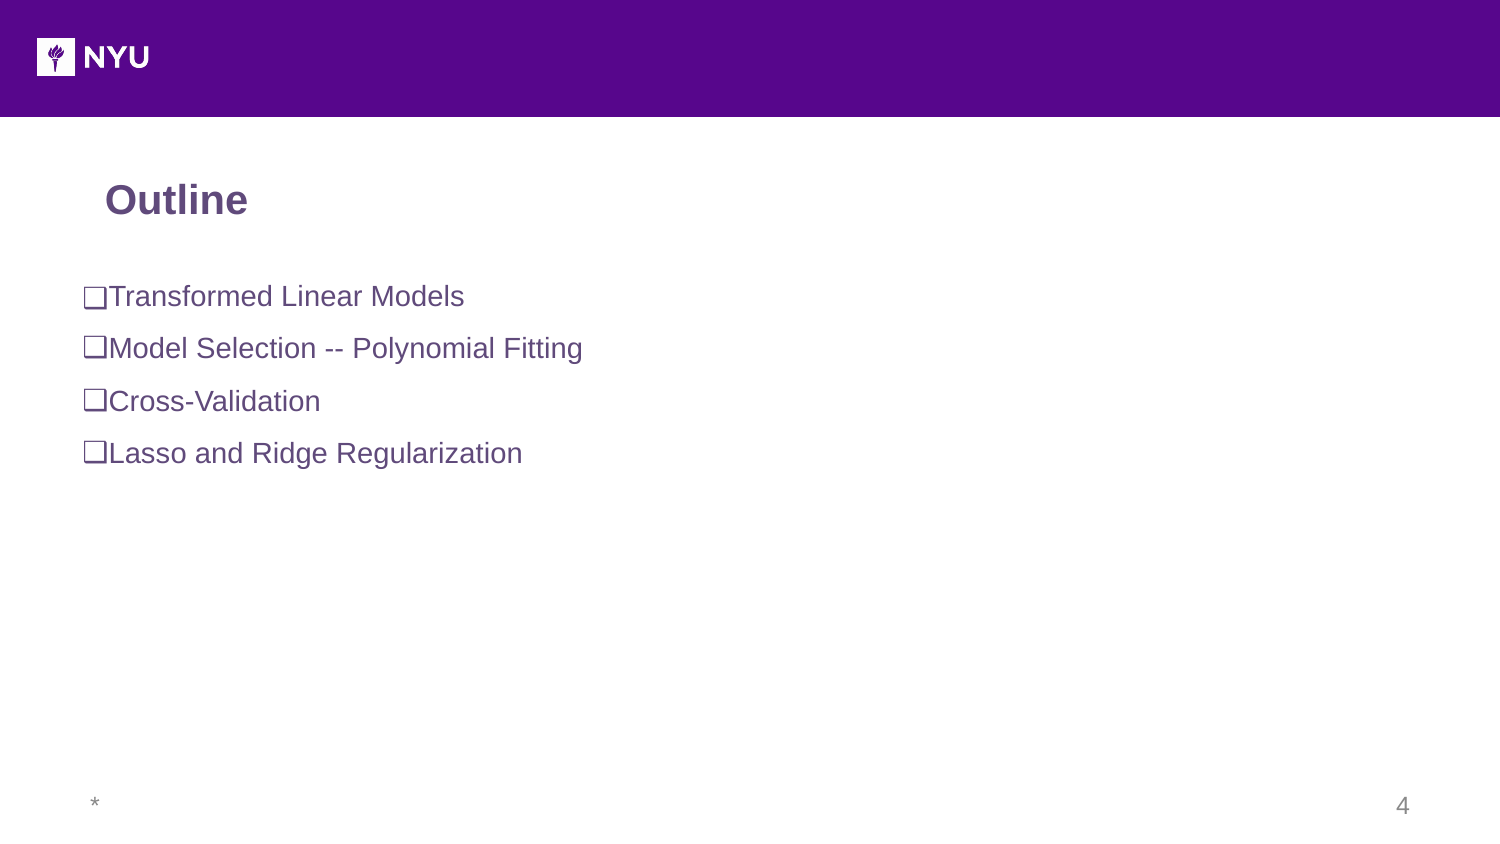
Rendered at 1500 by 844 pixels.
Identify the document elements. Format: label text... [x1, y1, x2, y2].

picture [37, 38, 149, 76]
text_box ‹#› [1074, 782, 1425, 828]
text_box Outline [89, 165, 1425, 231]
list Transformed Linear Models Model Selection -- Polynomial Fitting Cross-Validation Lasso and Ridge Regularization [82, 259, 1425, 774]
text_box * [75, 782, 425, 828]
